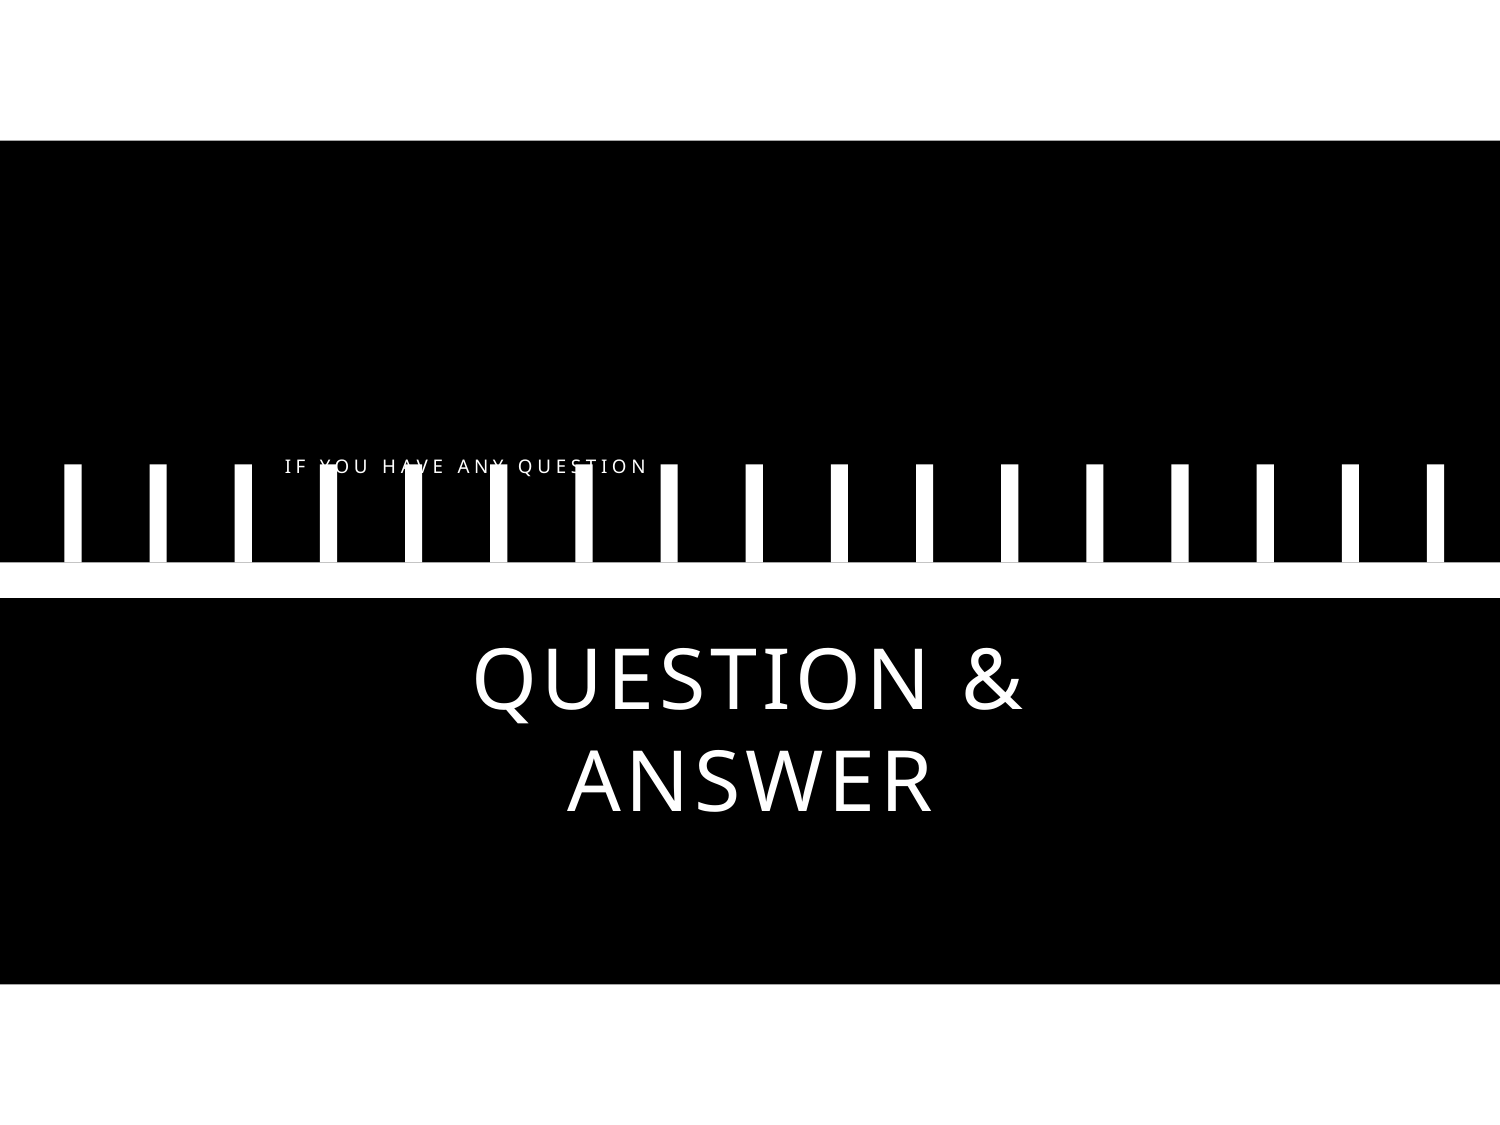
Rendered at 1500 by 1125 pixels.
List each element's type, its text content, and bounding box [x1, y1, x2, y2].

text_box [513, 560, 570, 600]
text_box [684, 560, 740, 600]
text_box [1426, 464, 1445, 661]
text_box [745, 464, 764, 661]
text_box [3, 560, 59, 600]
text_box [830, 464, 849, 661]
text_box [0, 138, 1500, 560]
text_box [64, 464, 82, 661]
text_box [1194, 560, 1251, 600]
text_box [1171, 464, 1189, 661]
text_box [1450, 560, 1500, 600]
text_box [1280, 560, 1336, 600]
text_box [489, 464, 508, 661]
text_box [428, 560, 484, 600]
text_box [173, 560, 229, 600]
text_box [1109, 560, 1166, 600]
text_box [149, 464, 167, 661]
text_box QUESTION & ANSWER [270, 617, 1230, 836]
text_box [234, 464, 253, 661]
text_box [1024, 560, 1080, 600]
text_box [598, 560, 655, 600]
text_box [1086, 464, 1104, 661]
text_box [1256, 464, 1275, 661]
text_box [769, 560, 825, 600]
text_box [939, 560, 995, 600]
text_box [1341, 464, 1360, 661]
text_box [0, 600, 1500, 986]
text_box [660, 464, 678, 661]
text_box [915, 464, 934, 661]
text_box [343, 560, 399, 600]
text_box [258, 560, 314, 600]
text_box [1000, 464, 1019, 661]
text_box [1365, 560, 1421, 600]
text_box IF YOU HAVE ANY QUESTION [270, 447, 1230, 485]
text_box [404, 464, 423, 661]
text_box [575, 464, 593, 661]
text_box [854, 560, 910, 600]
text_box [319, 464, 338, 661]
text_box [87, 560, 144, 600]
